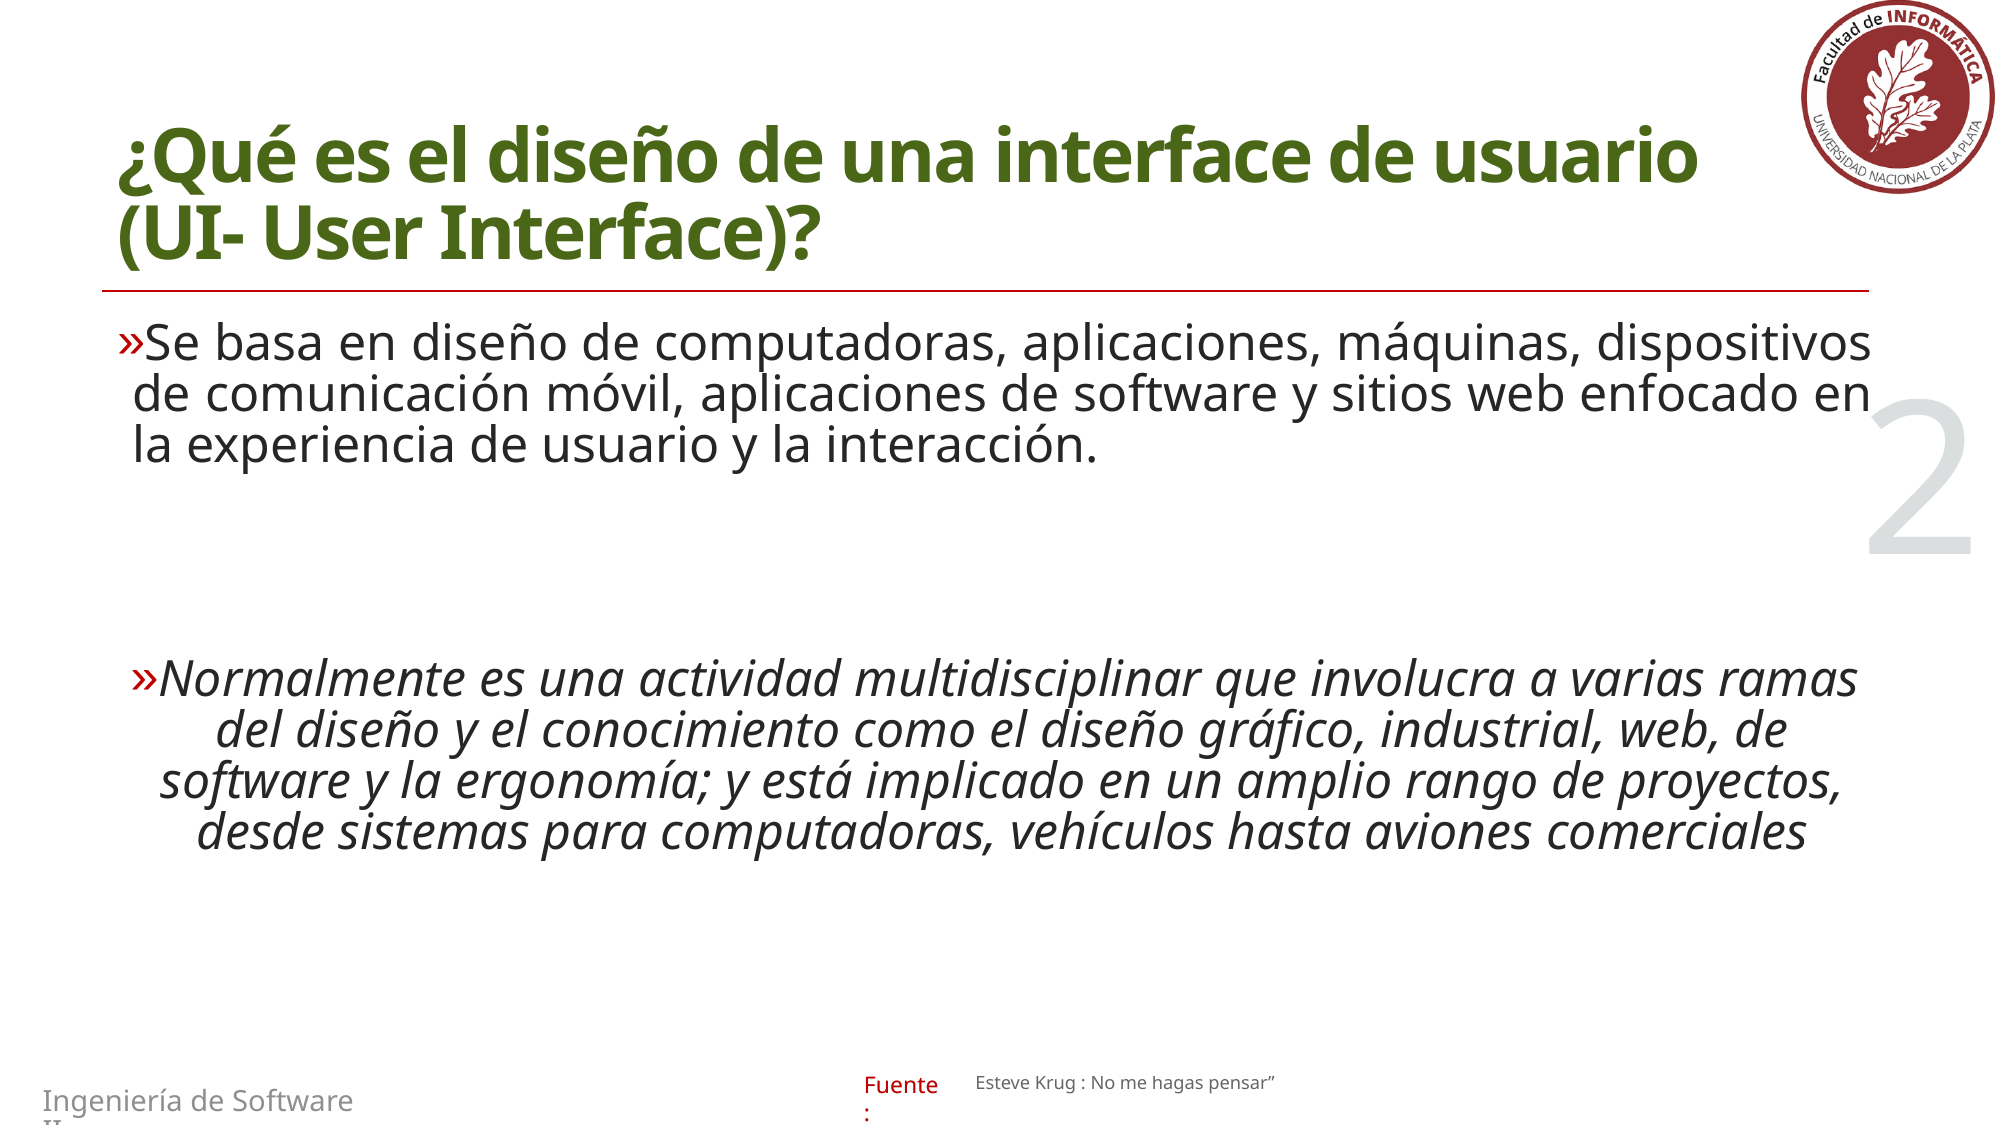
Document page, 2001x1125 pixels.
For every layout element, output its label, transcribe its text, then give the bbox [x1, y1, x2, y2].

text_box Esteve Krug : No me hagas pensar” [960, 1067, 1316, 1118]
footer Ingeniería de Software II [27, 1075, 382, 1111]
picture [1801, 0, 2000, 195]
list Se basa en diseño de computadoras, aplicaciones, máquinas, dispositivos de comunicación móvil, aplicaciones de software y sitios web enfocado en la experiencia de usuario y la interacción. Normalmente es una actividad multidisciplinar que involucra a varias ramas del diseño y el conocimiento como el diseño gráfico, industrial, web, de software y la ergonomía; y está implicado en un amplio rango de proyectos, desde sistemas para computadoras, vehículos hasta aviones comerciales [102, 312, 1889, 1068]
slide_number 2 [1889, 467, 1998, 640]
title ¿Qué es el diseño de una interface de usuario (UI- User Interface)? [102, 105, 1747, 291]
